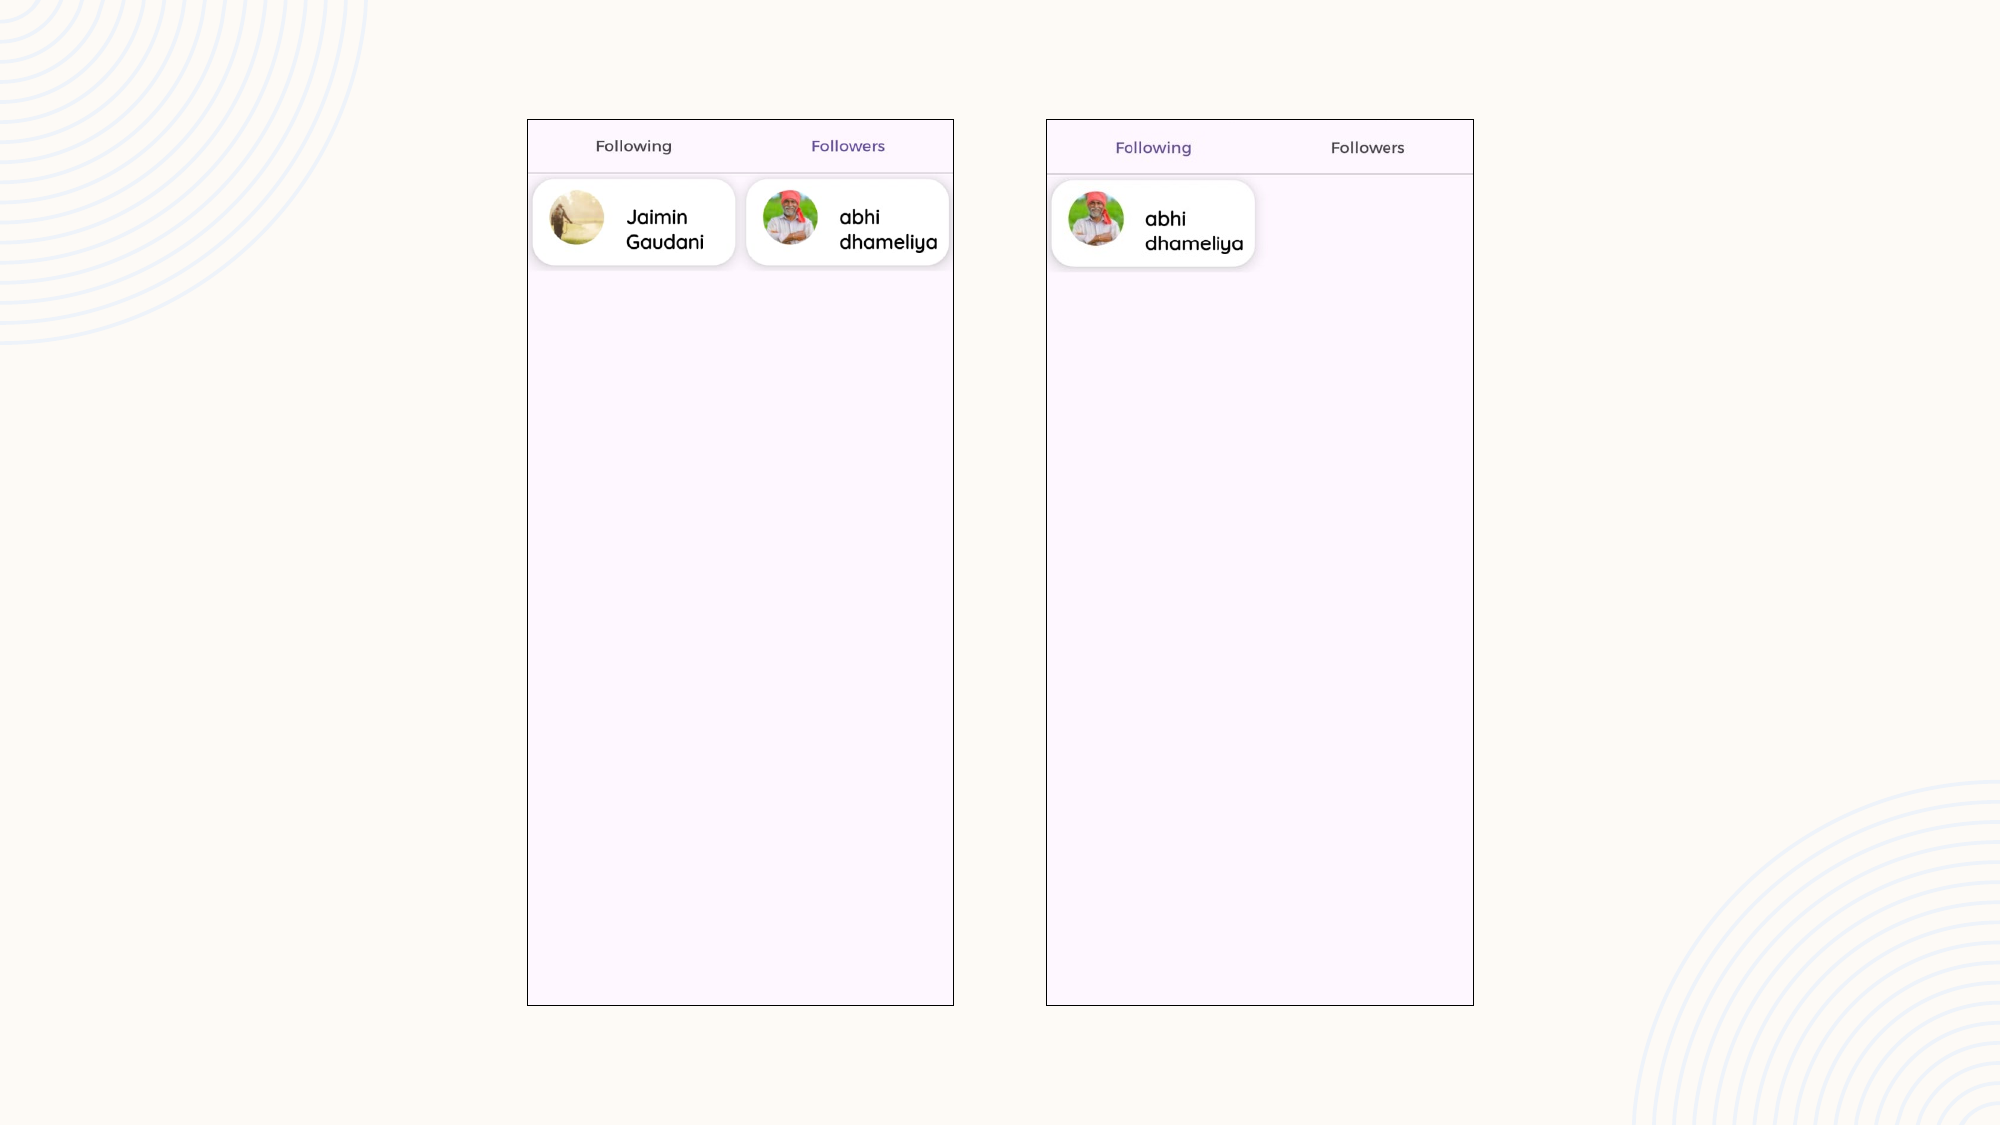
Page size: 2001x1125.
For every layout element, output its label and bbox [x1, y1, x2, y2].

picture [1046, 119, 1474, 1006]
picture [527, 119, 954, 1006]
